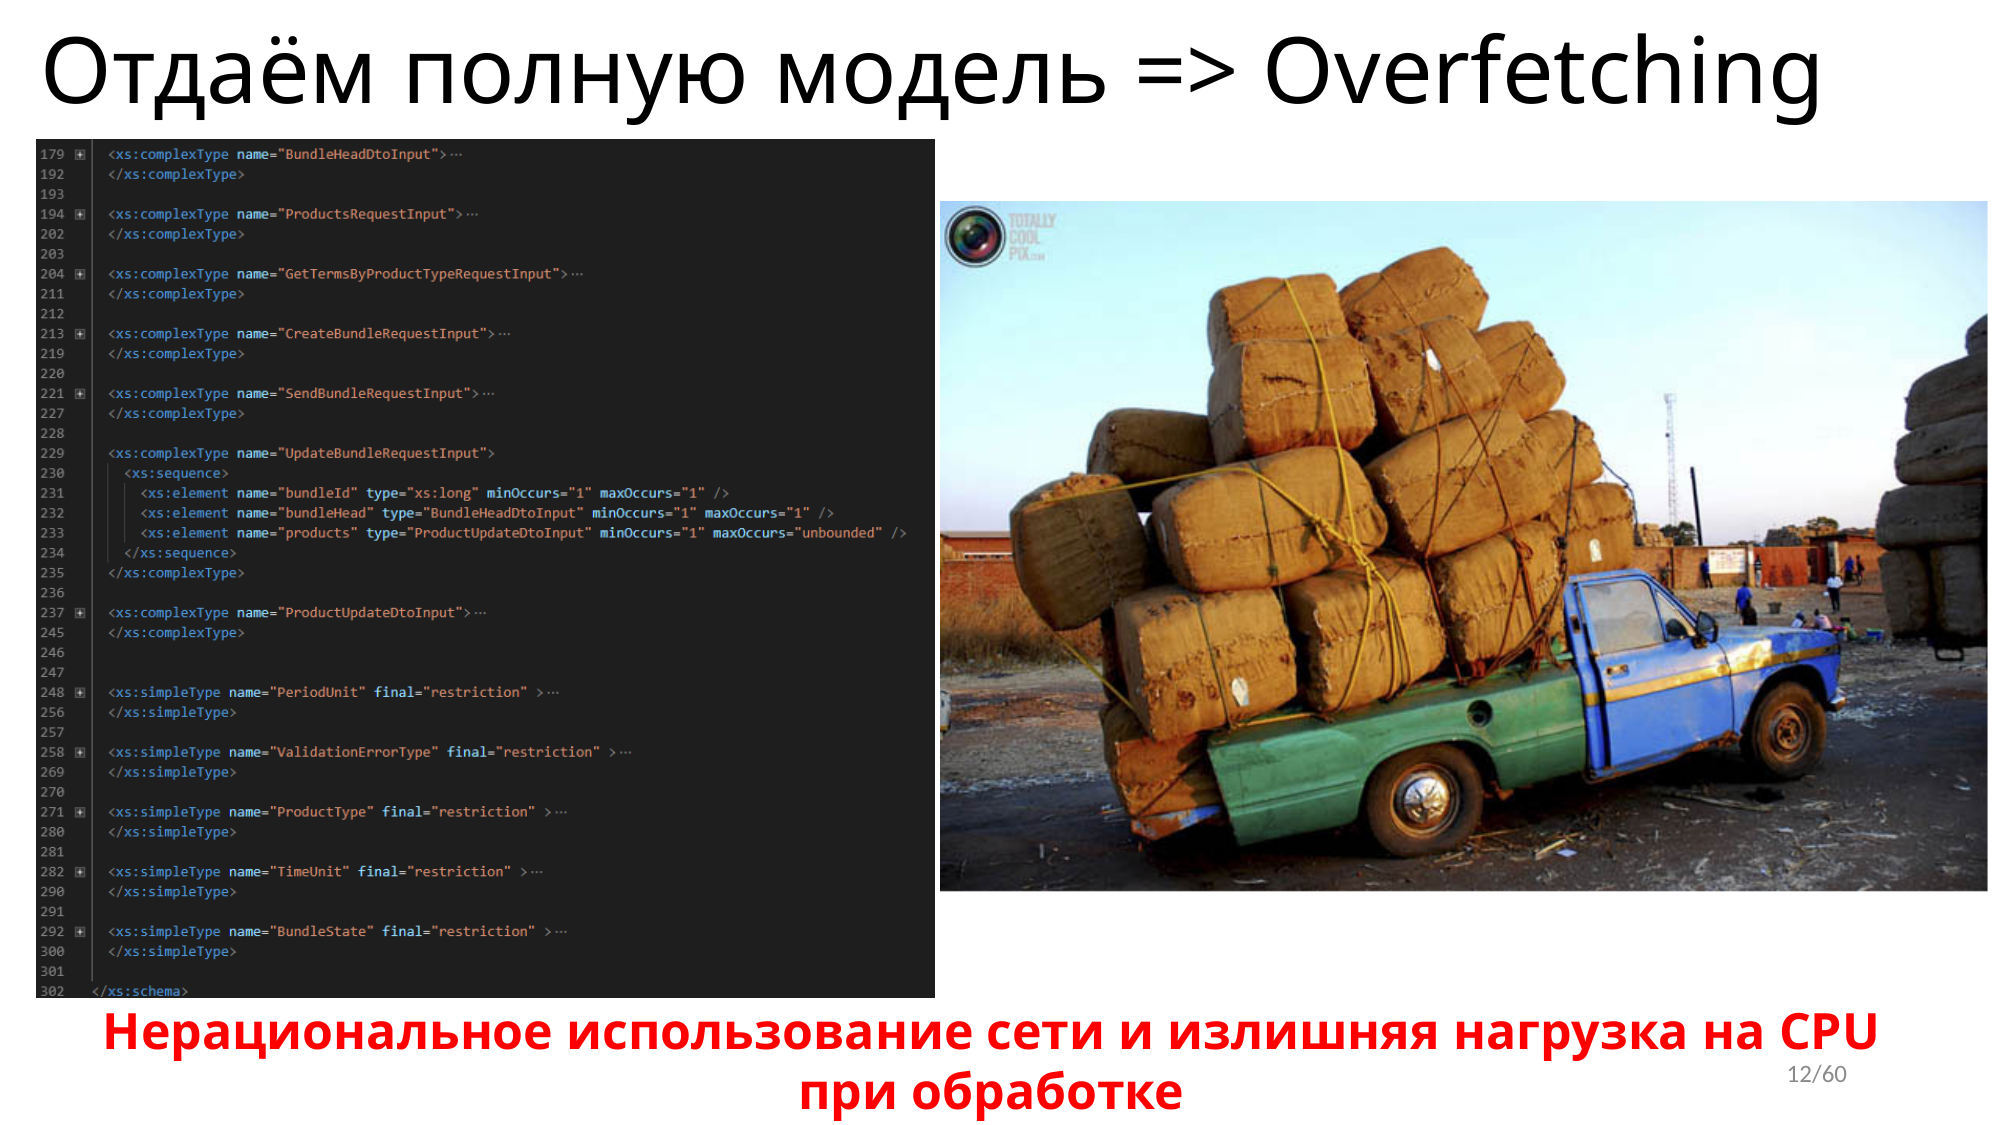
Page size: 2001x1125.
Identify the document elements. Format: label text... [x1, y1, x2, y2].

picture [36, 139, 935, 998]
list Отдаём полную модель => Оverfetching [0, 17, 1866, 102]
text_box Нерациональное использование сети и излишняя нагрузка на CPU при обработке [65, 992, 1917, 1125]
picture [940, 201, 1991, 893]
slide_number 12/60 [1412, 1042, 1863, 1103]
